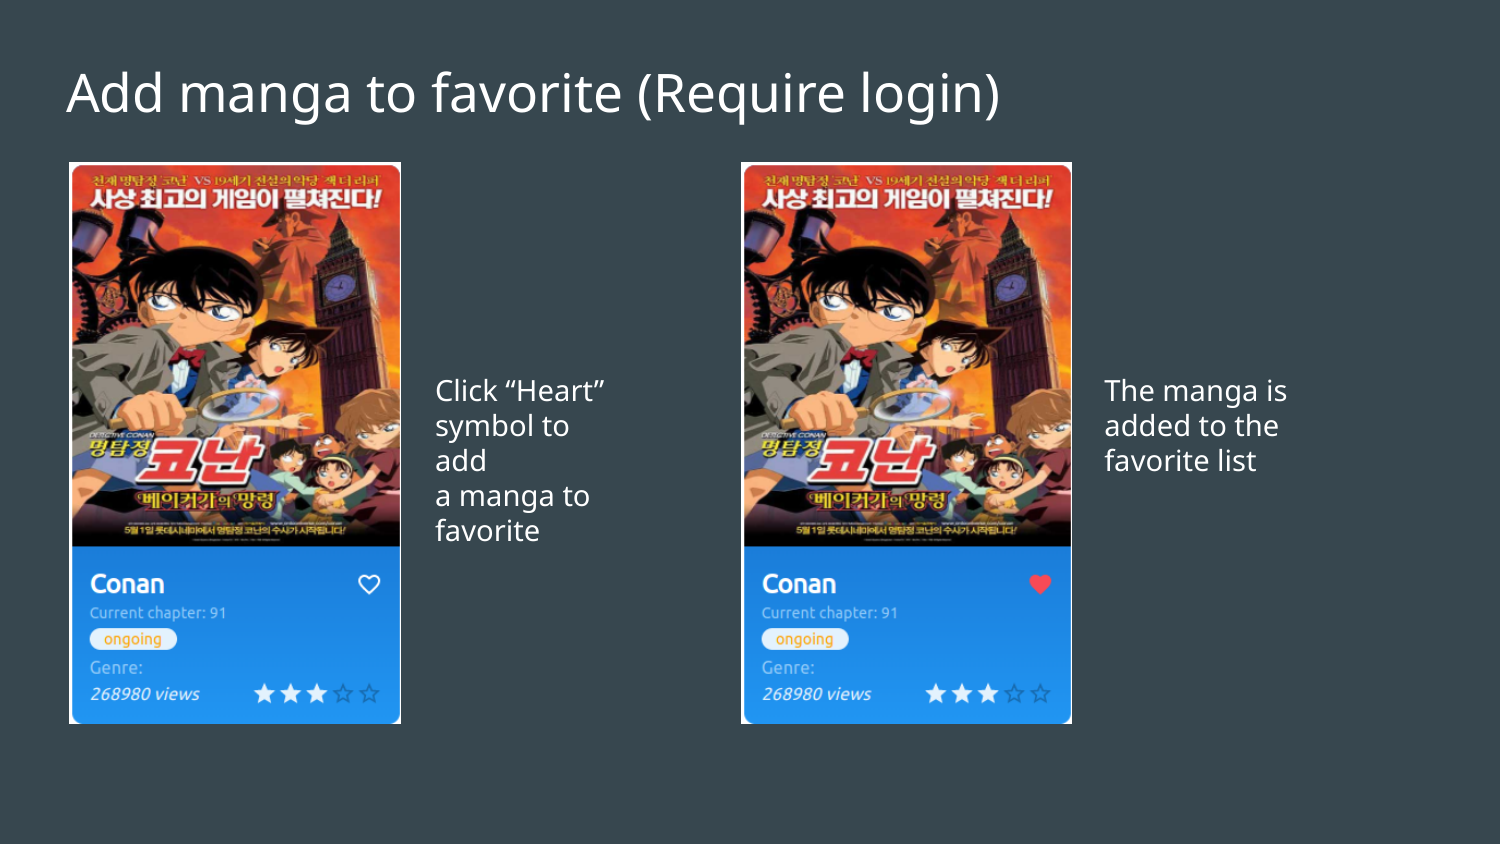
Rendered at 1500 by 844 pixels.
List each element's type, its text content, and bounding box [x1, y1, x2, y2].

title Add manga to favorite (Require login) [51, 44, 1449, 139]
picture [740, 162, 1072, 724]
text_box The manga is added to the favorite list [1089, 357, 1314, 492]
text_box Click “Heart” symbol to add a manga to favorite [420, 357, 645, 562]
picture [69, 162, 401, 724]
